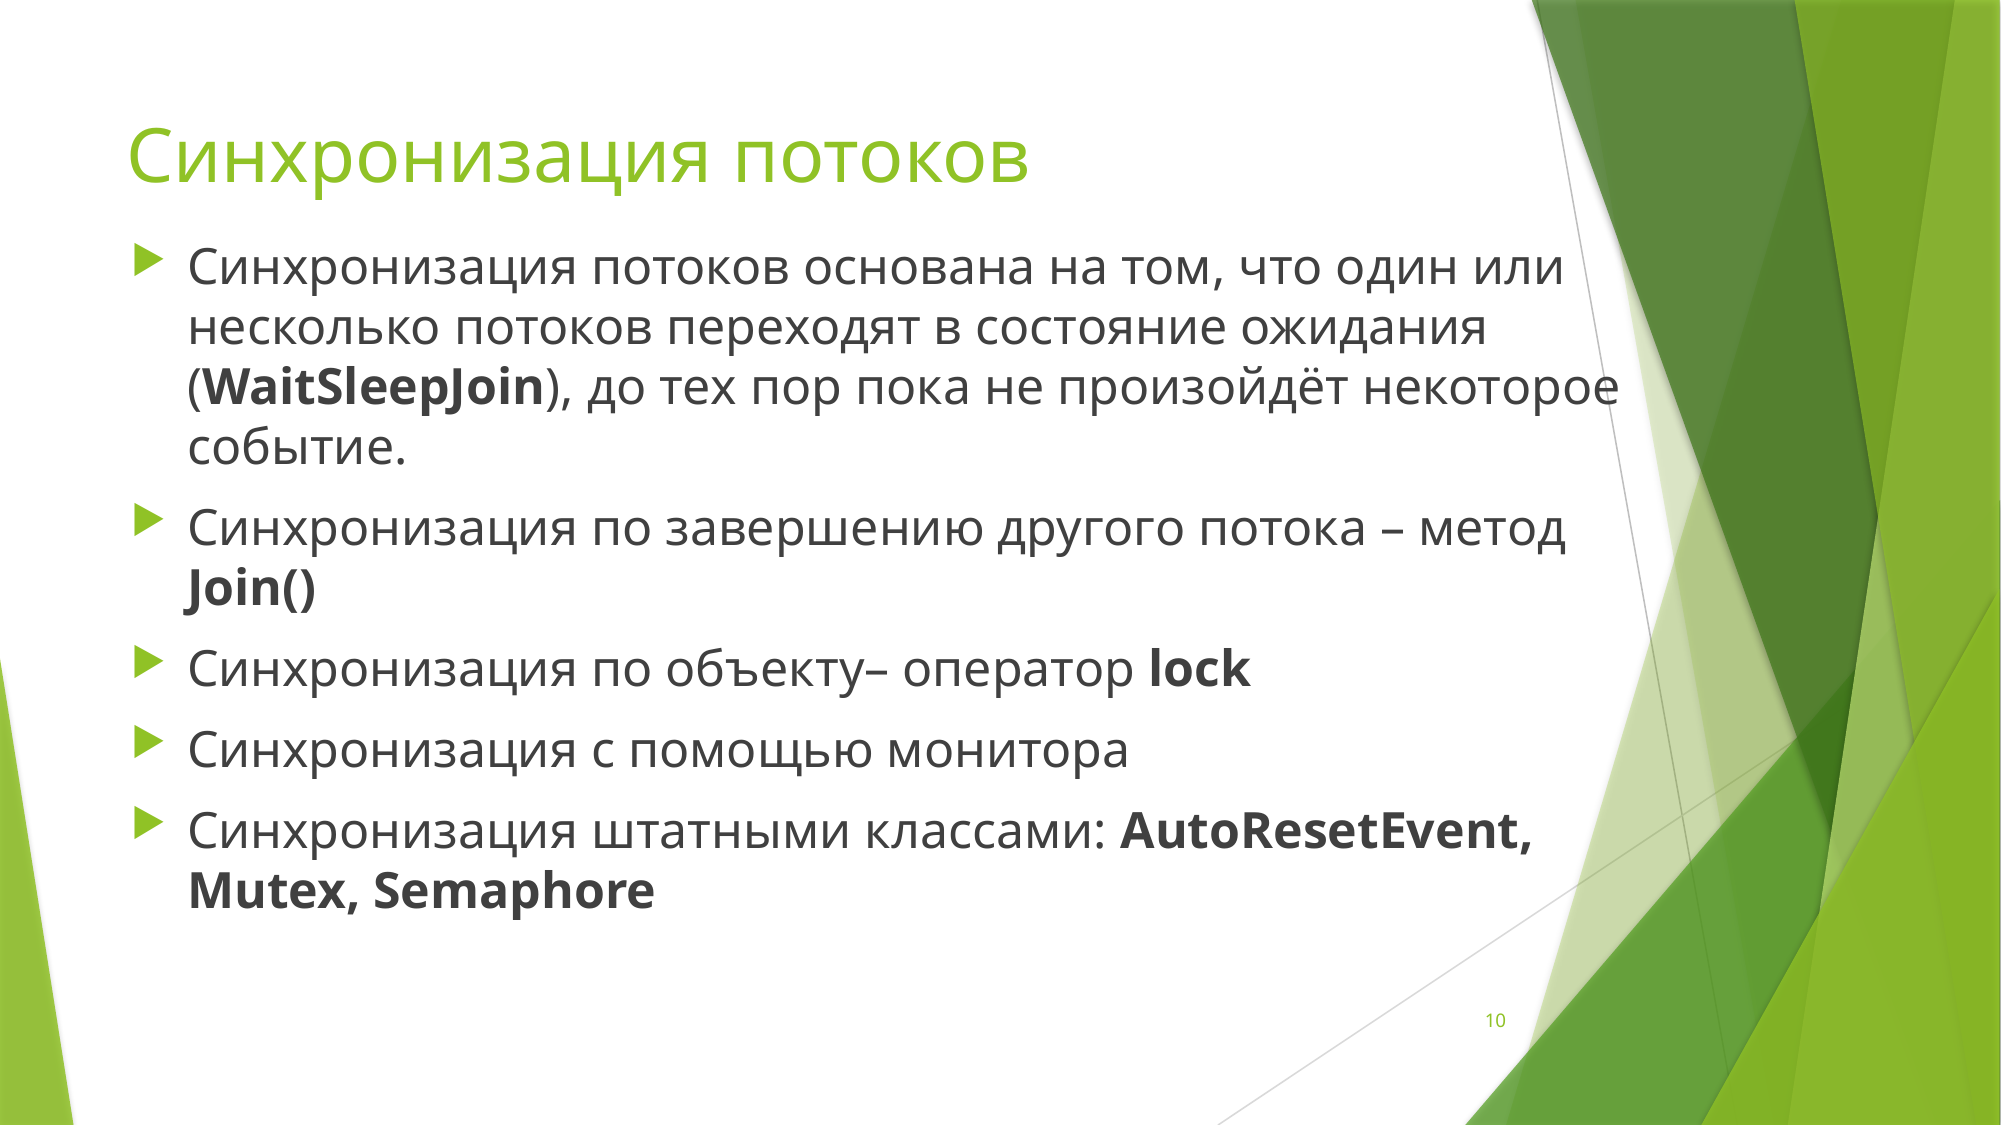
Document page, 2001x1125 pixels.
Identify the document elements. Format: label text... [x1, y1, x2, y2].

slide_number 10 [1409, 991, 1522, 1051]
title Синхронизация потоков [111, 99, 1522, 317]
list Синхронизация потоков основана на том, что один или несколько потоков переходят в состояние ожидания (WaitSleepJoin), до тех пор пока не произойдёт некоторое событие. Синхронизация по завершению другого потока – метод Join() Синхронизация по объекту– оператор lock Синхронизация с помощью монитора Синхронизация штатными классами: AutoResetEvent, Mutex, Semaphore [115, 227, 1652, 978]
